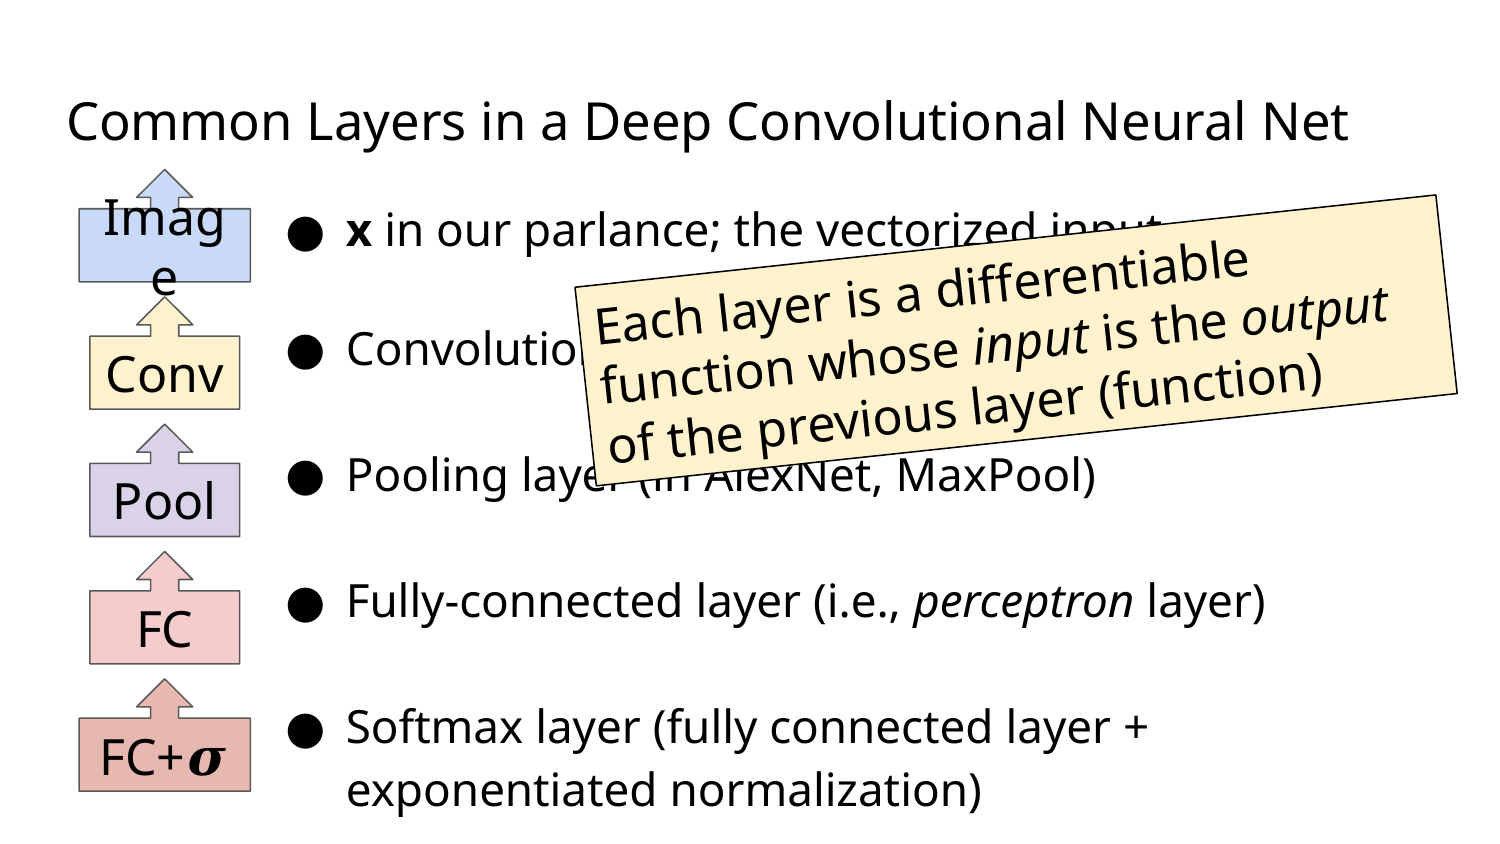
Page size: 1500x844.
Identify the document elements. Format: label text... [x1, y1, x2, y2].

title Common Layers in a Deep Convolutional Neural Net [51, 72, 1449, 167]
text_box FC+𝝈 [79, 678, 251, 792]
text_box Each layer is a differentiable function whose input is the output of the previous layer (function) [575, 194, 1458, 486]
text_box Image [79, 169, 251, 282]
text_box Conv [89, 296, 240, 410]
text_box Pool [89, 424, 240, 537]
text_box FC [89, 551, 240, 664]
list x in our parlance; the vectorized input Convolutional layer Pooling layer (in AlexNet, MaxPool) Fully-connected layer (i.e., perceptron layer) Softmax layer (fully connected layer + exponentiated normalization) [255, 177, 1424, 840]
